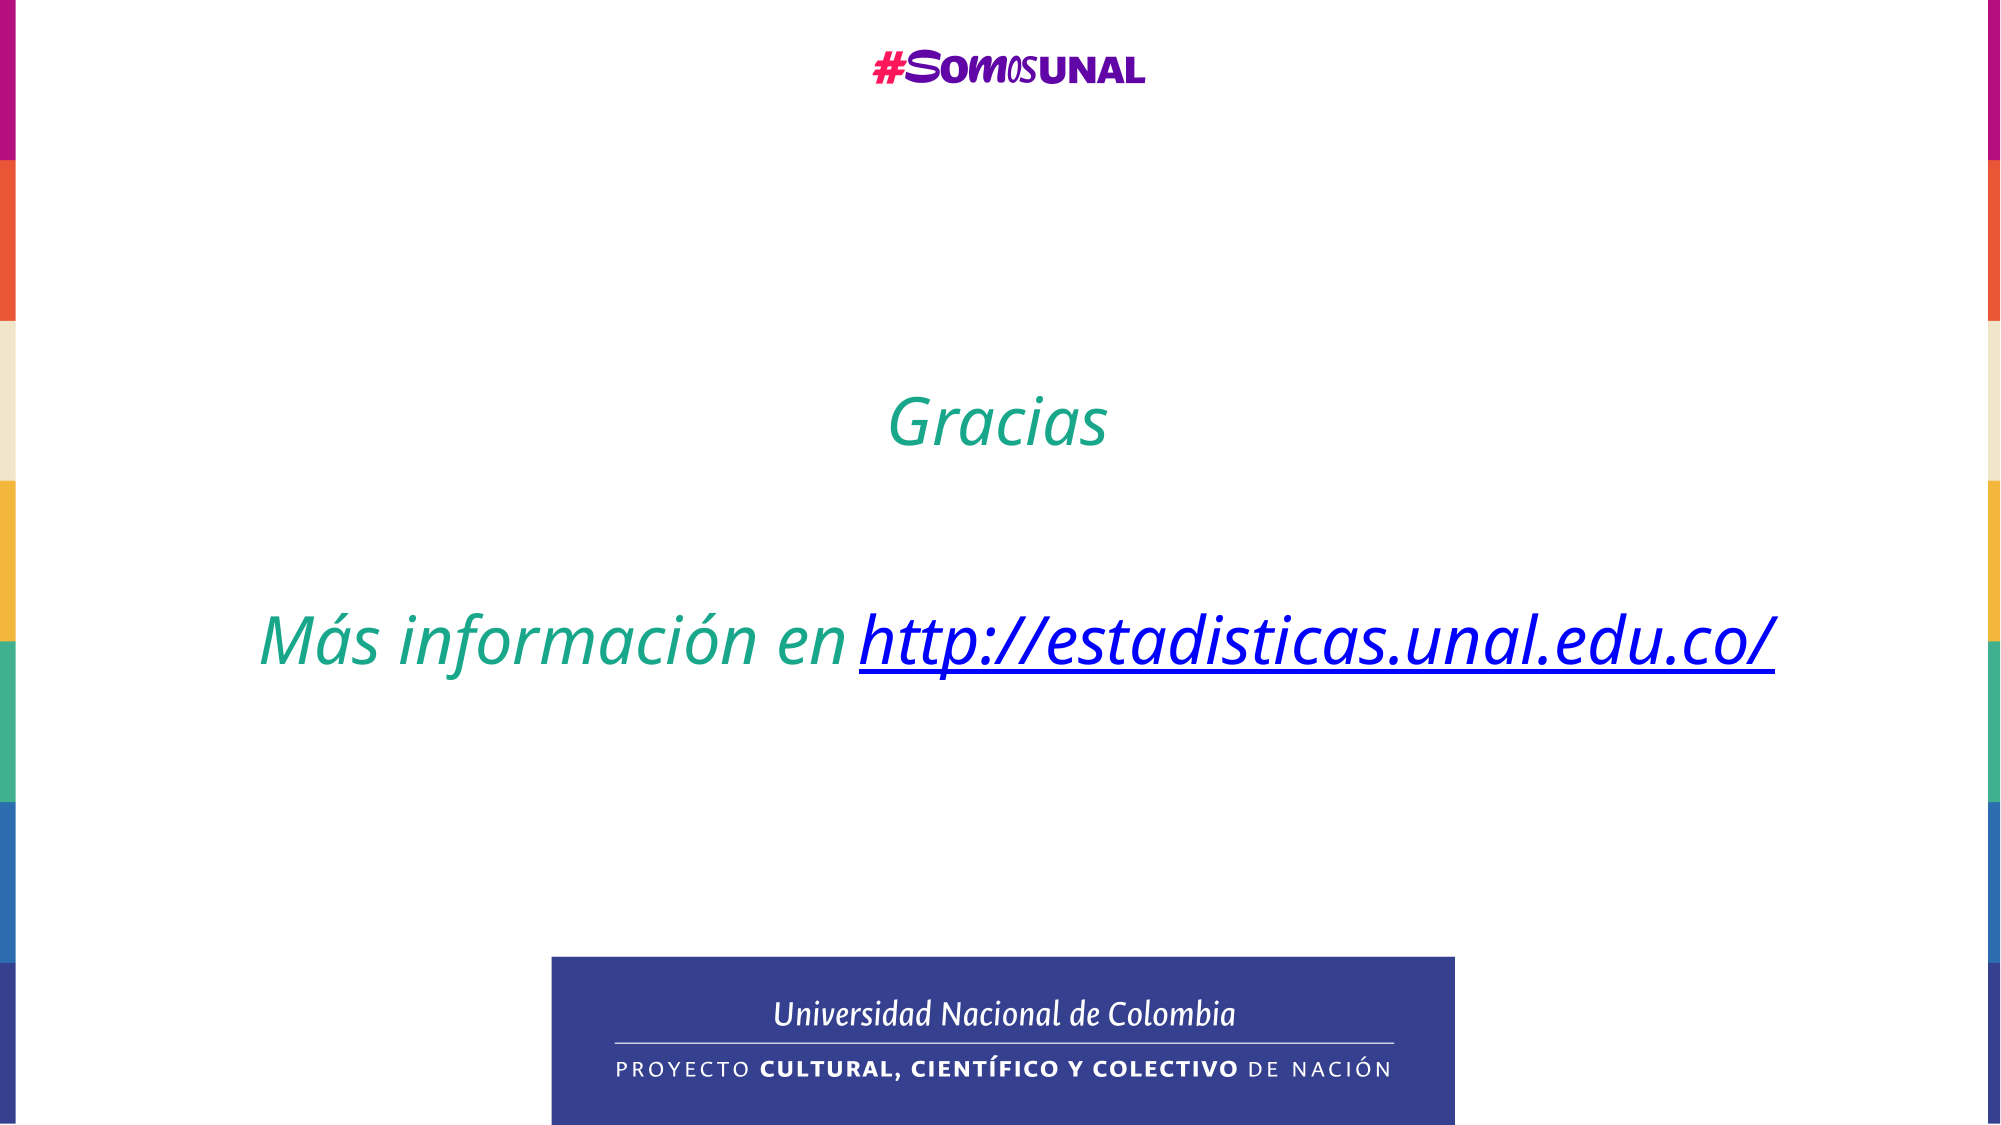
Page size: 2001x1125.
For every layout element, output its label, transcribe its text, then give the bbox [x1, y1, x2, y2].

text_box Gracias [826, 386, 1170, 466]
picture [0, 0, 2001, 1125]
text_box Más información en http://estadisticas.unal.edu.co/ [243, 590, 1790, 696]
